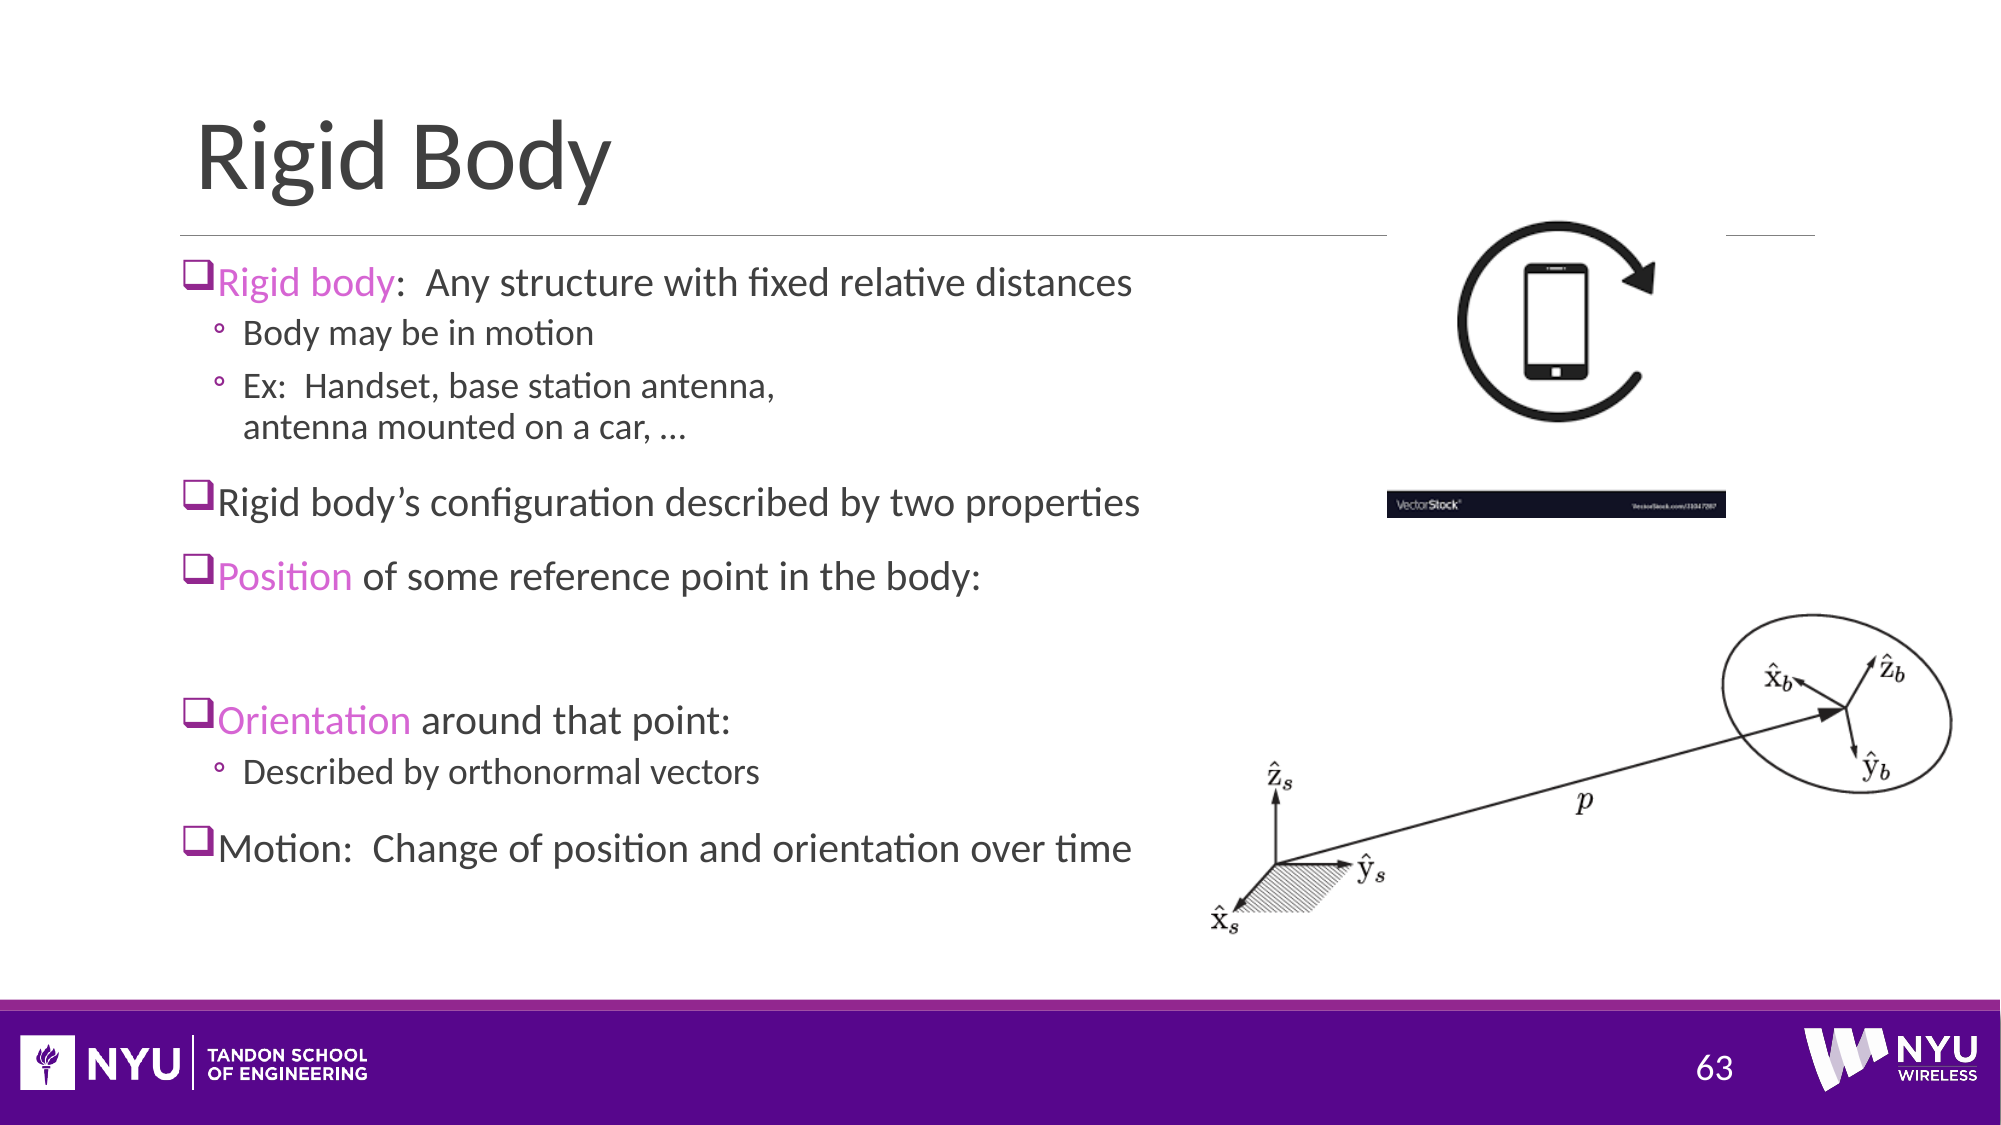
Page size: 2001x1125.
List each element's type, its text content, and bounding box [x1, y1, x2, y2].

picture [1387, 152, 1726, 518]
slide_number 63 [1533, 1035, 1749, 1096]
picture [1175, 607, 1977, 945]
title Rigid Body [180, 47, 1830, 218]
